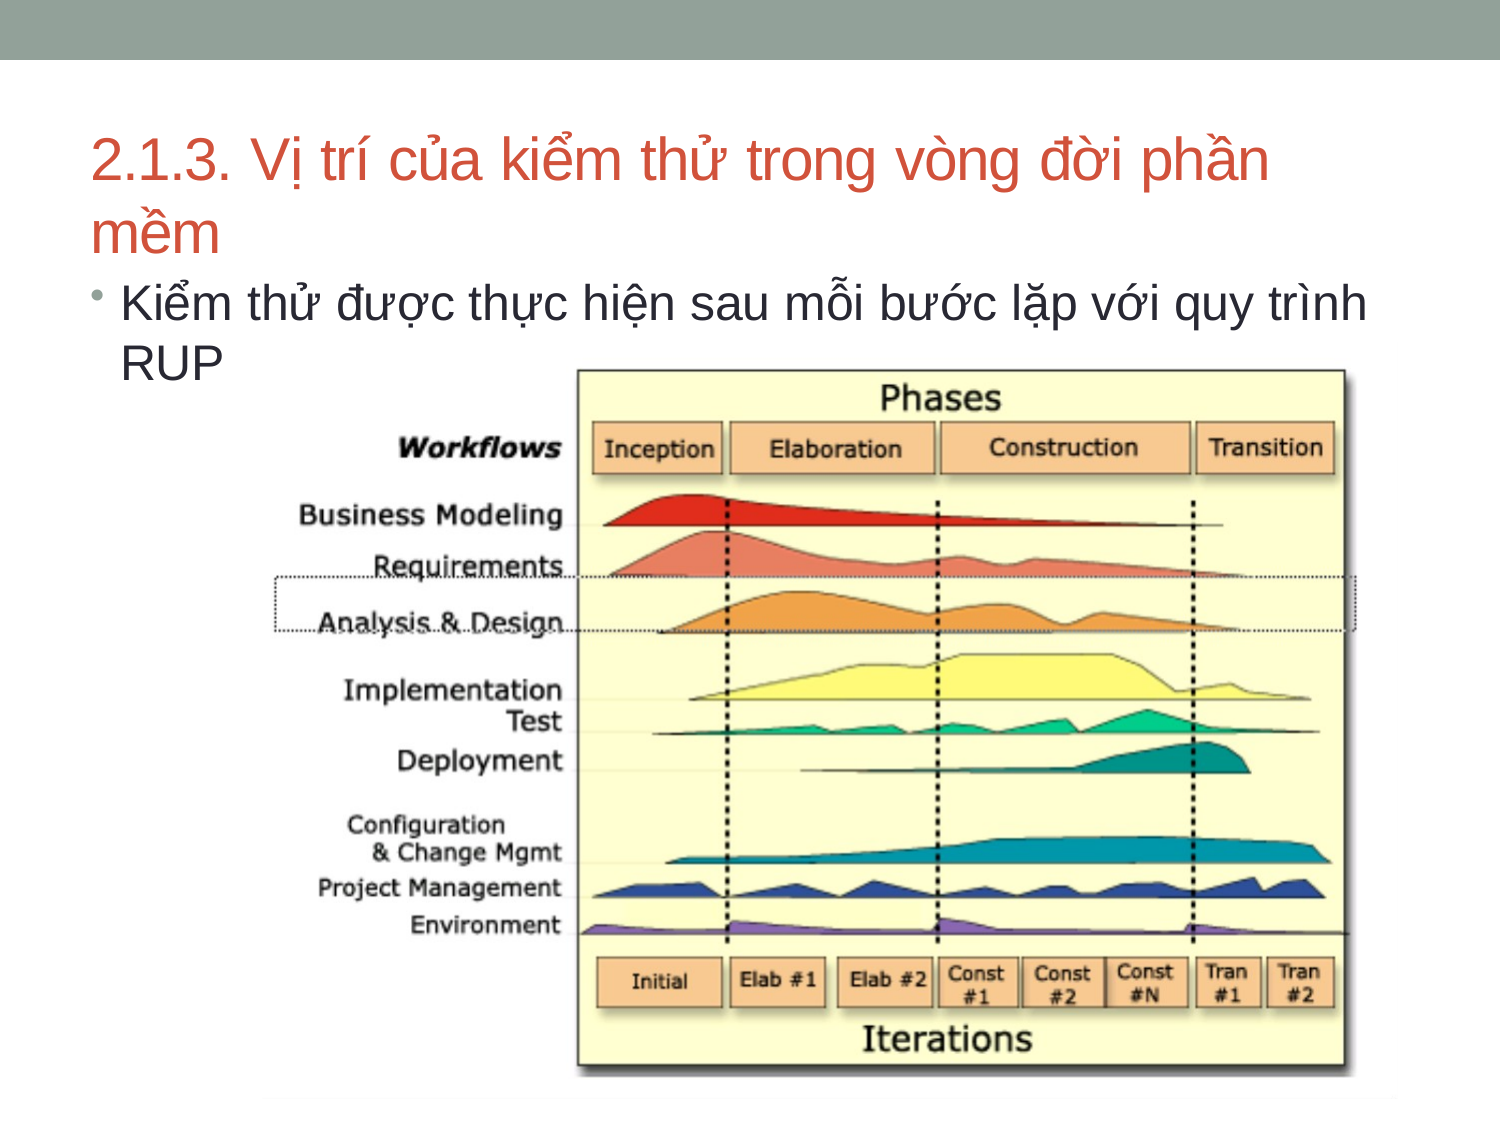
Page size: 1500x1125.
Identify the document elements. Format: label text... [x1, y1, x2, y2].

text_box [262, 342, 1400, 1101]
title 2.1.3. Vị trí của kiểm thử trong vòng đời phần mềm [87, 117, 1370, 267]
text_box Kiểm thử được thực hiện sau mỗi bước lặp với quy trình RUP [87, 267, 1411, 390]
